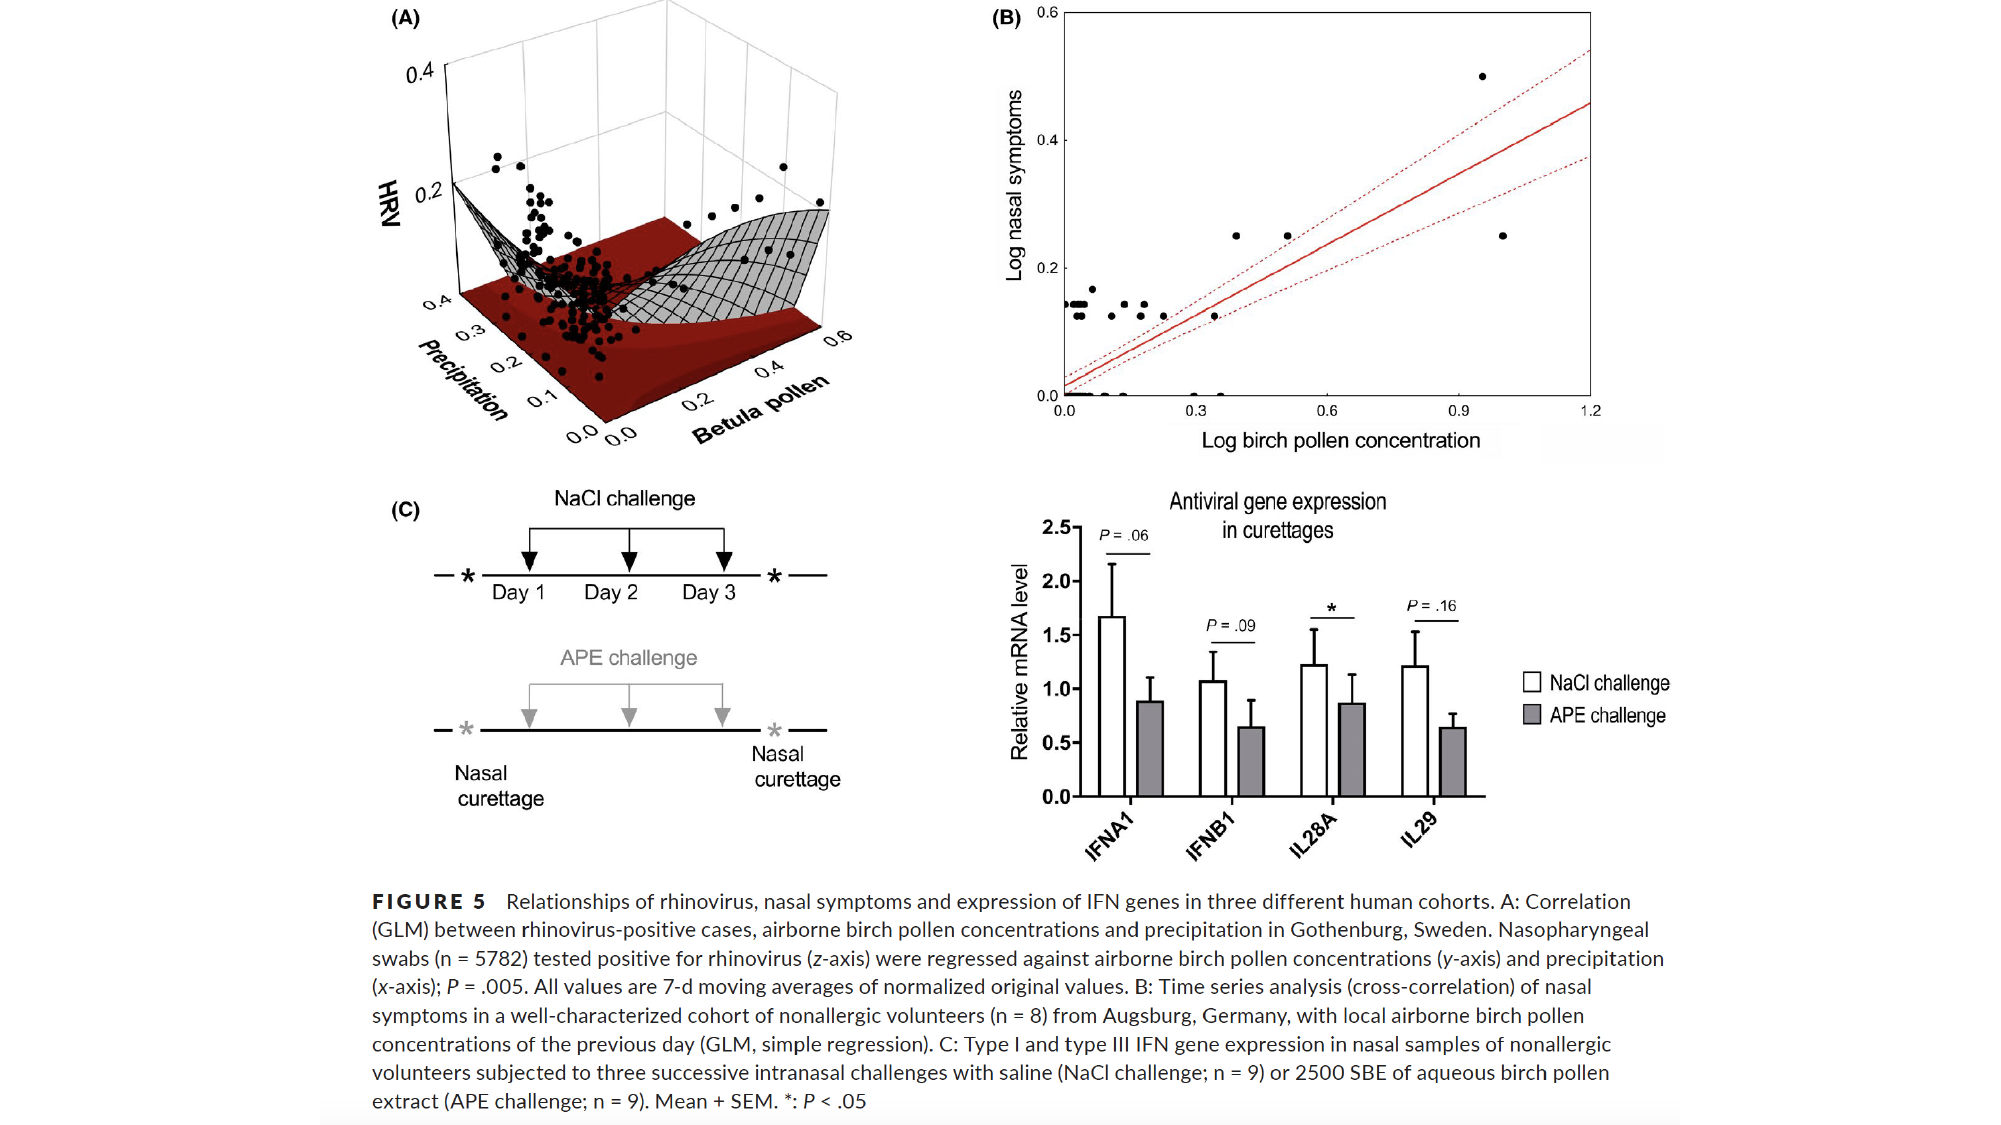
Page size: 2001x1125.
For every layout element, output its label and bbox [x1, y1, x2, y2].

picture [320, 0, 1680, 1125]
